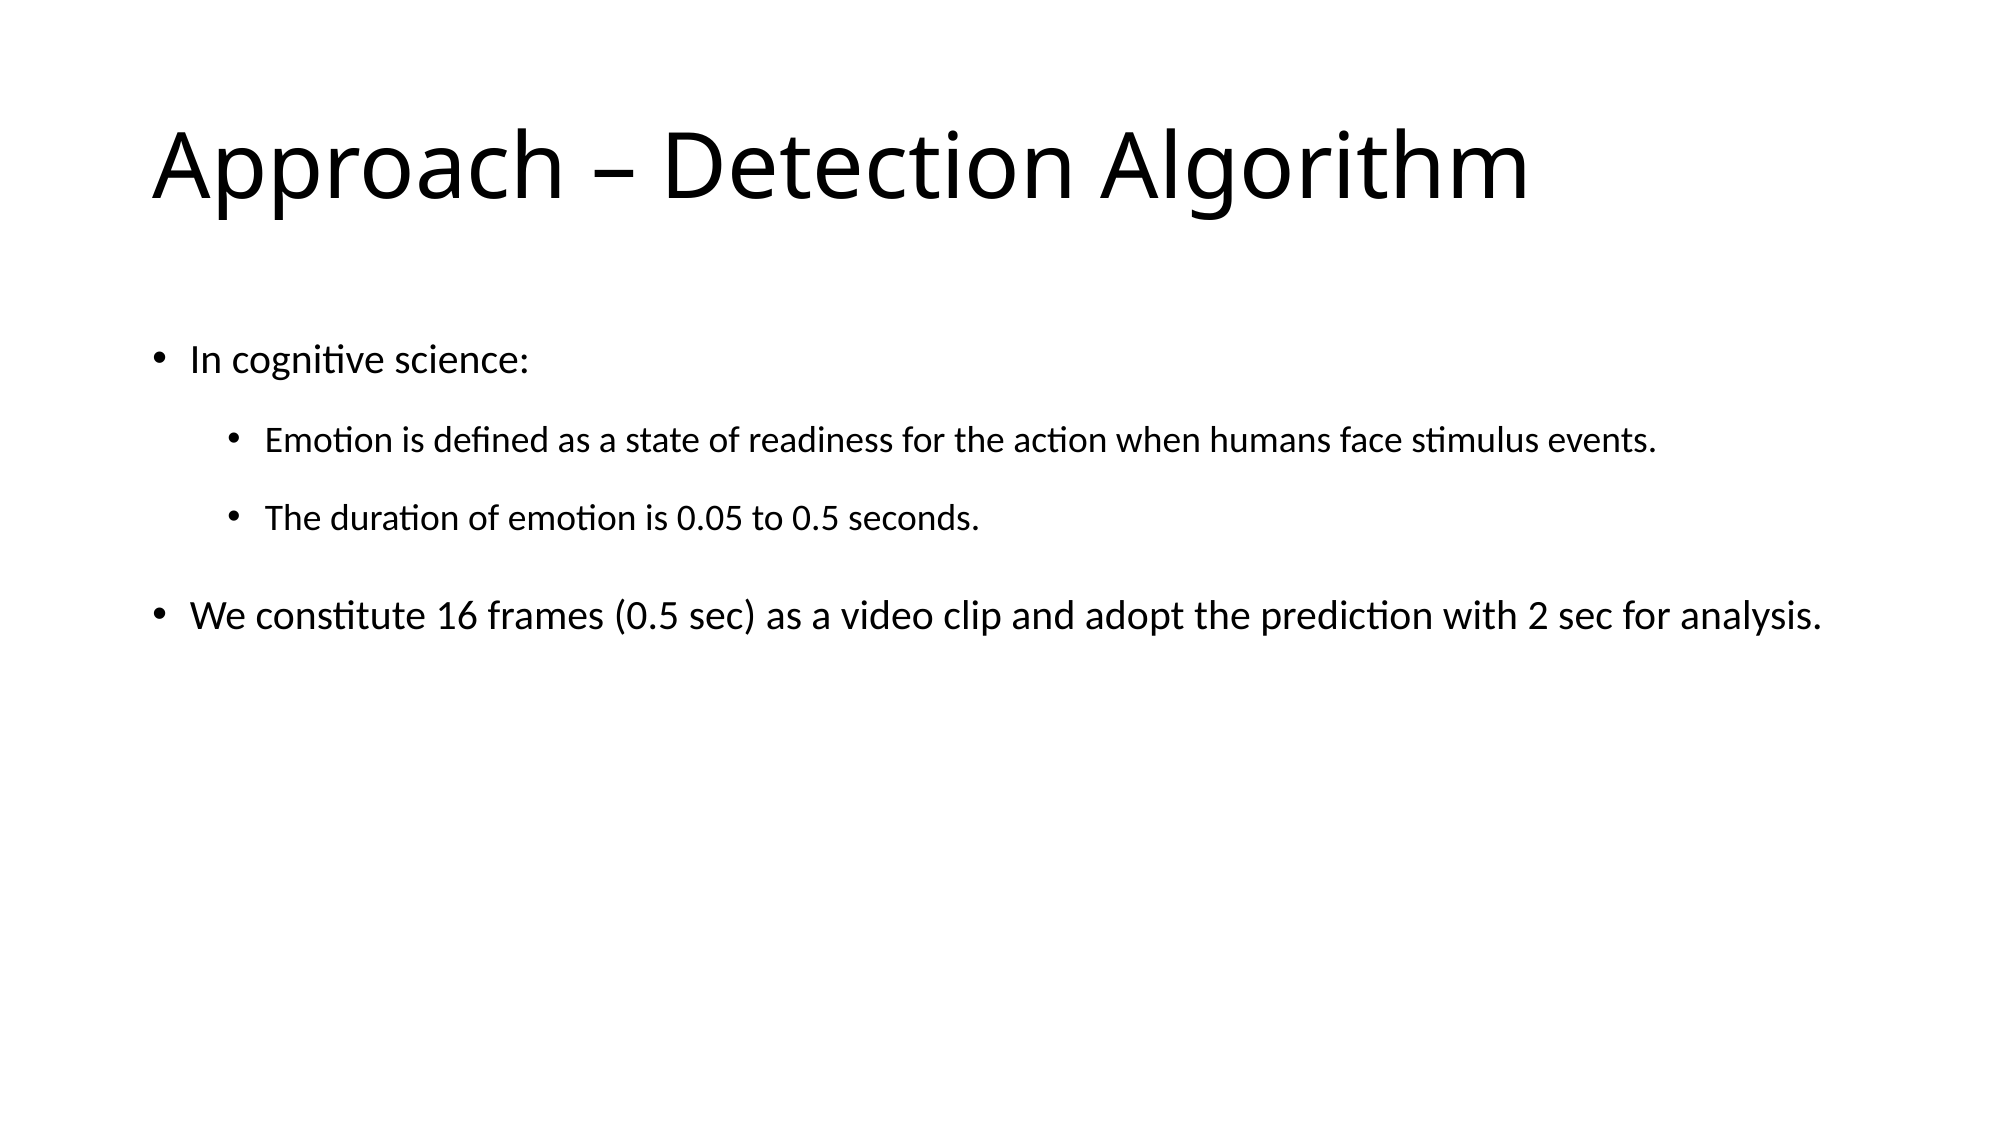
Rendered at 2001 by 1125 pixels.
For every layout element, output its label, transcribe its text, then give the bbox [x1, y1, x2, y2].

title Approach – Detection Algorithm [137, 59, 1863, 278]
list In cognitive science: Emotion is defined as a state of readiness for the action when humans face stimulus events. The duration of emotion is 0.05 to 0.5 seconds. We constitute 16 frames (0.5 sec) as a video clip and adopt the prediction with 2 sec for analysis. [137, 299, 1863, 1110]
